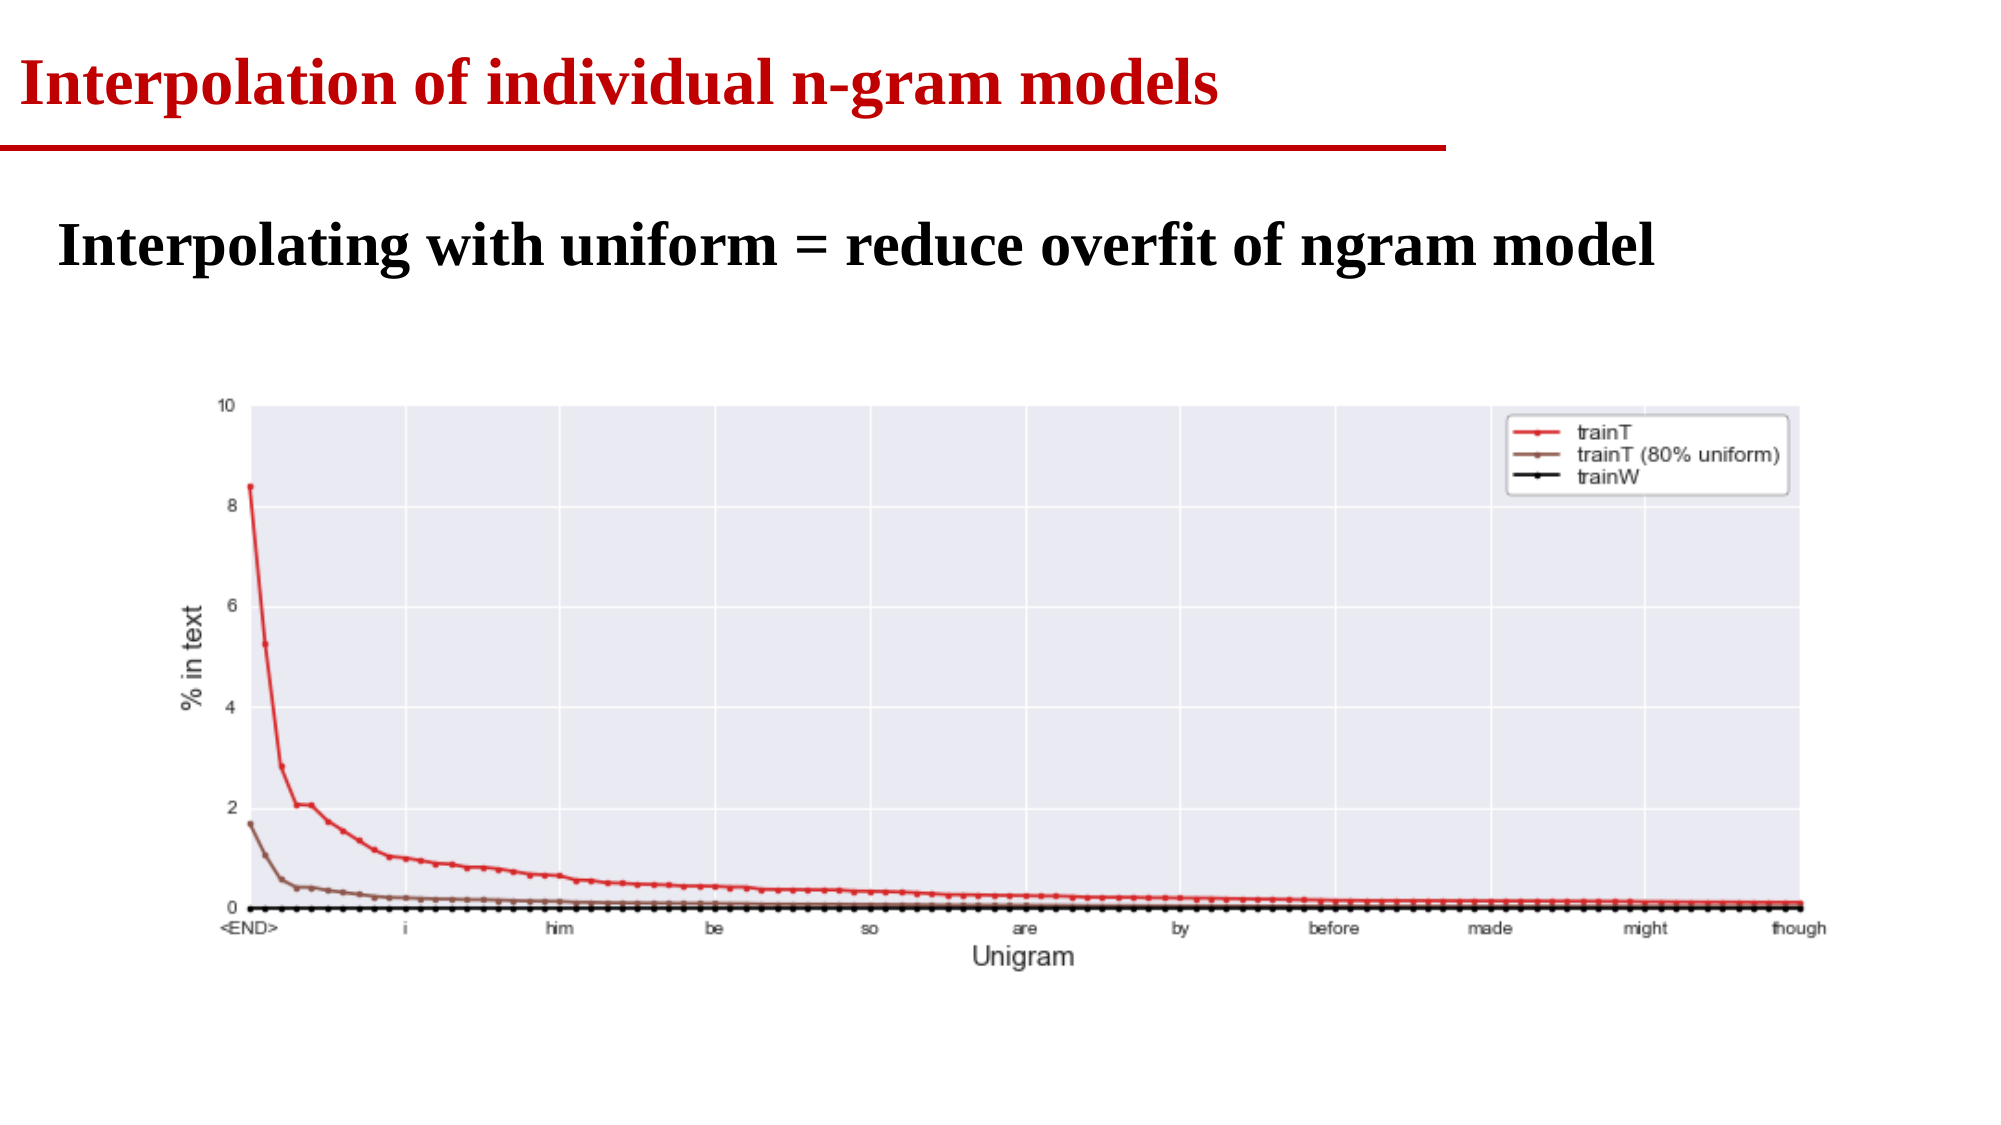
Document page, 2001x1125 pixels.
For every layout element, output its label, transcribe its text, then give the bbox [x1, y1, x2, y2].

picture [0, 325, 2000, 992]
text_box Interpolation of individual n-gram models [4, 30, 1237, 125]
text_box Interpolating with uniform = reduce overfit of ngram model [42, 201, 1768, 289]
